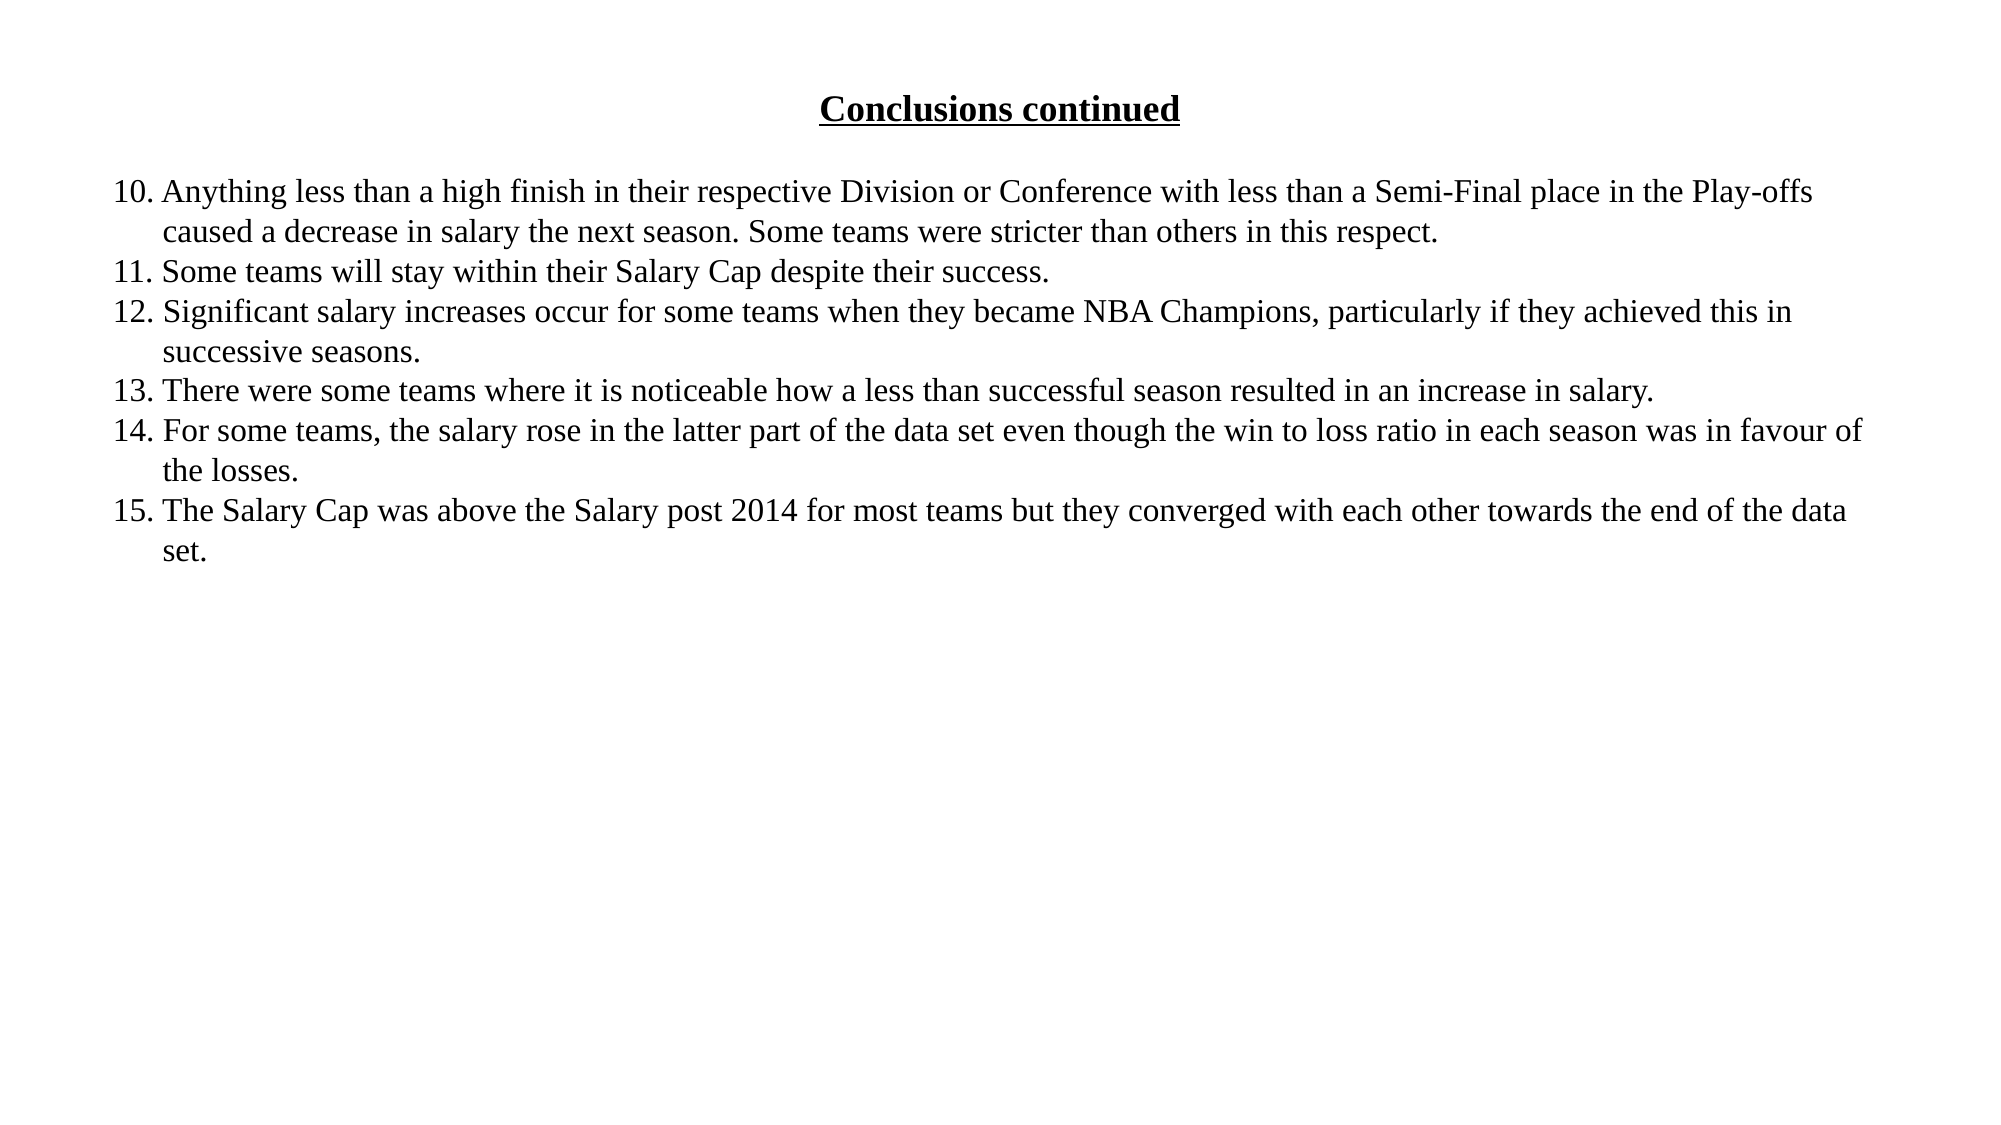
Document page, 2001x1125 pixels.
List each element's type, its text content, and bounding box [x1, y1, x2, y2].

text_box Conclusions continued 10. Anything less than a high finish in their respective Division or Conference with less than a Semi-Final place in the Play-offs caused a decrease in salary the next season. Some teams were stricter than others in this respect. 11. Some teams will stay within their Salary Cap despite their success. 12. Significant salary increases occur for some teams when they became NBA Champions, particularly if they achieved this in successive seasons. 13. There were some teams where it is noticeable how a less than successful season resulted in an increase in salary. 14. For some teams, the salary rose in the latter part of the data set even though the win to loss ratio in each season was in favour of the losses. 15. The Salary Cap was above the Salary post 2014 for most teams but they converged with each other towards the end of the data set. [98, 76, 1902, 696]
